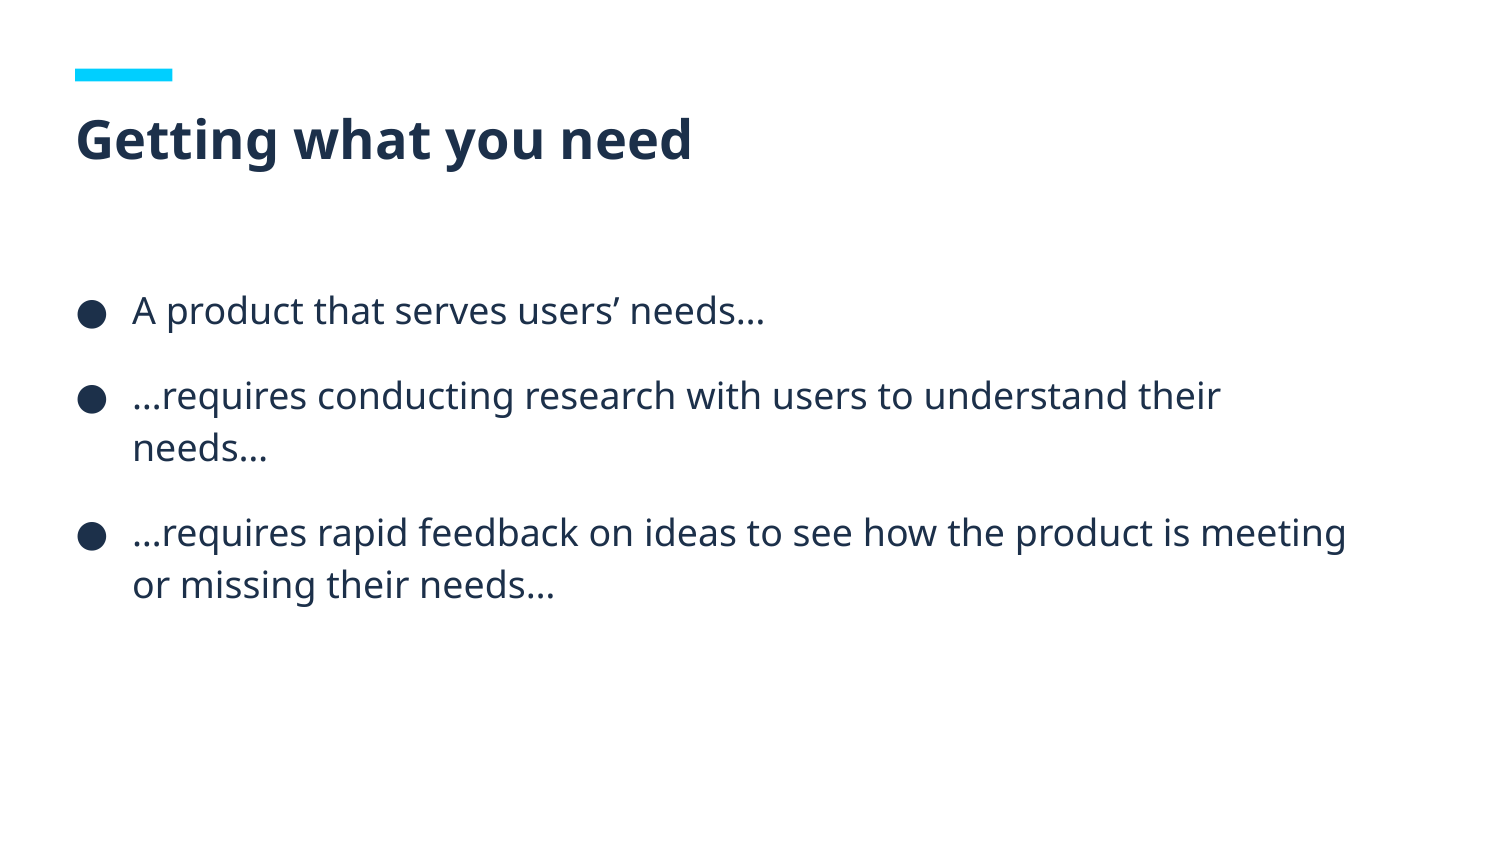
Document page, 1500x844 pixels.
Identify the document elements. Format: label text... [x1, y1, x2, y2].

list A product that serves users’ needs… …requires conducting research with users to understand their needs… …requires rapid feedback on ideas to see how the product is meeting or missing their needs… [75, 280, 1355, 780]
text_box Getting what you need [75, 104, 1300, 240]
